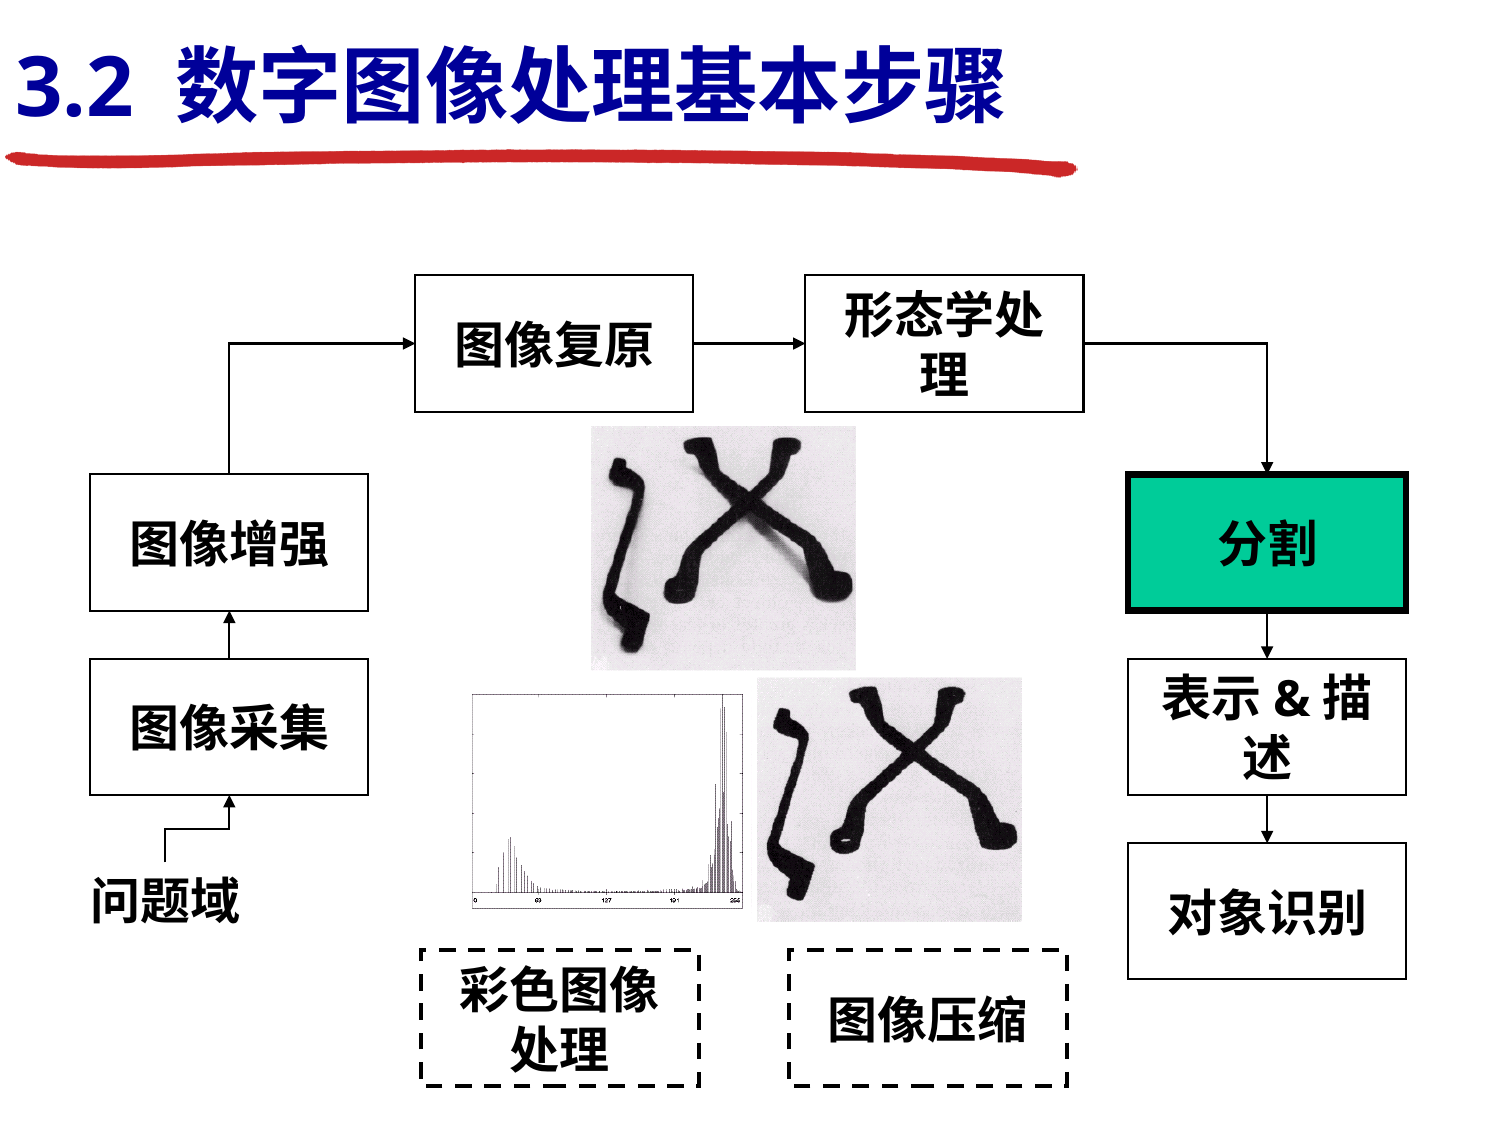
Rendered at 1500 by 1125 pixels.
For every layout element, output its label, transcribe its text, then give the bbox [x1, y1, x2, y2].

text_box 图像增强 [90, 474, 369, 611]
text_box 问题域 [75, 862, 256, 937]
text_box 形态学处理 [805, 275, 1084, 412]
picture [0, 141, 1091, 186]
picture [466, 419, 1023, 925]
text_box 图像采集 [90, 658, 369, 795]
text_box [256, 315, 388, 503]
text_box 表示&描述 [1128, 658, 1407, 795]
text_box 图像压缩 [788, 950, 1067, 1087]
text_box 分割 [1128, 474, 1407, 611]
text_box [163, 796, 232, 861]
text_box 图像复原 [415, 275, 694, 412]
title 3.2 数字图像处理基本步骤 [0, 8, 1099, 159]
text_box 彩色图像处理 [420, 950, 699, 1087]
text_box 对象识别 [1128, 843, 1407, 980]
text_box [1083, 343, 1268, 472]
